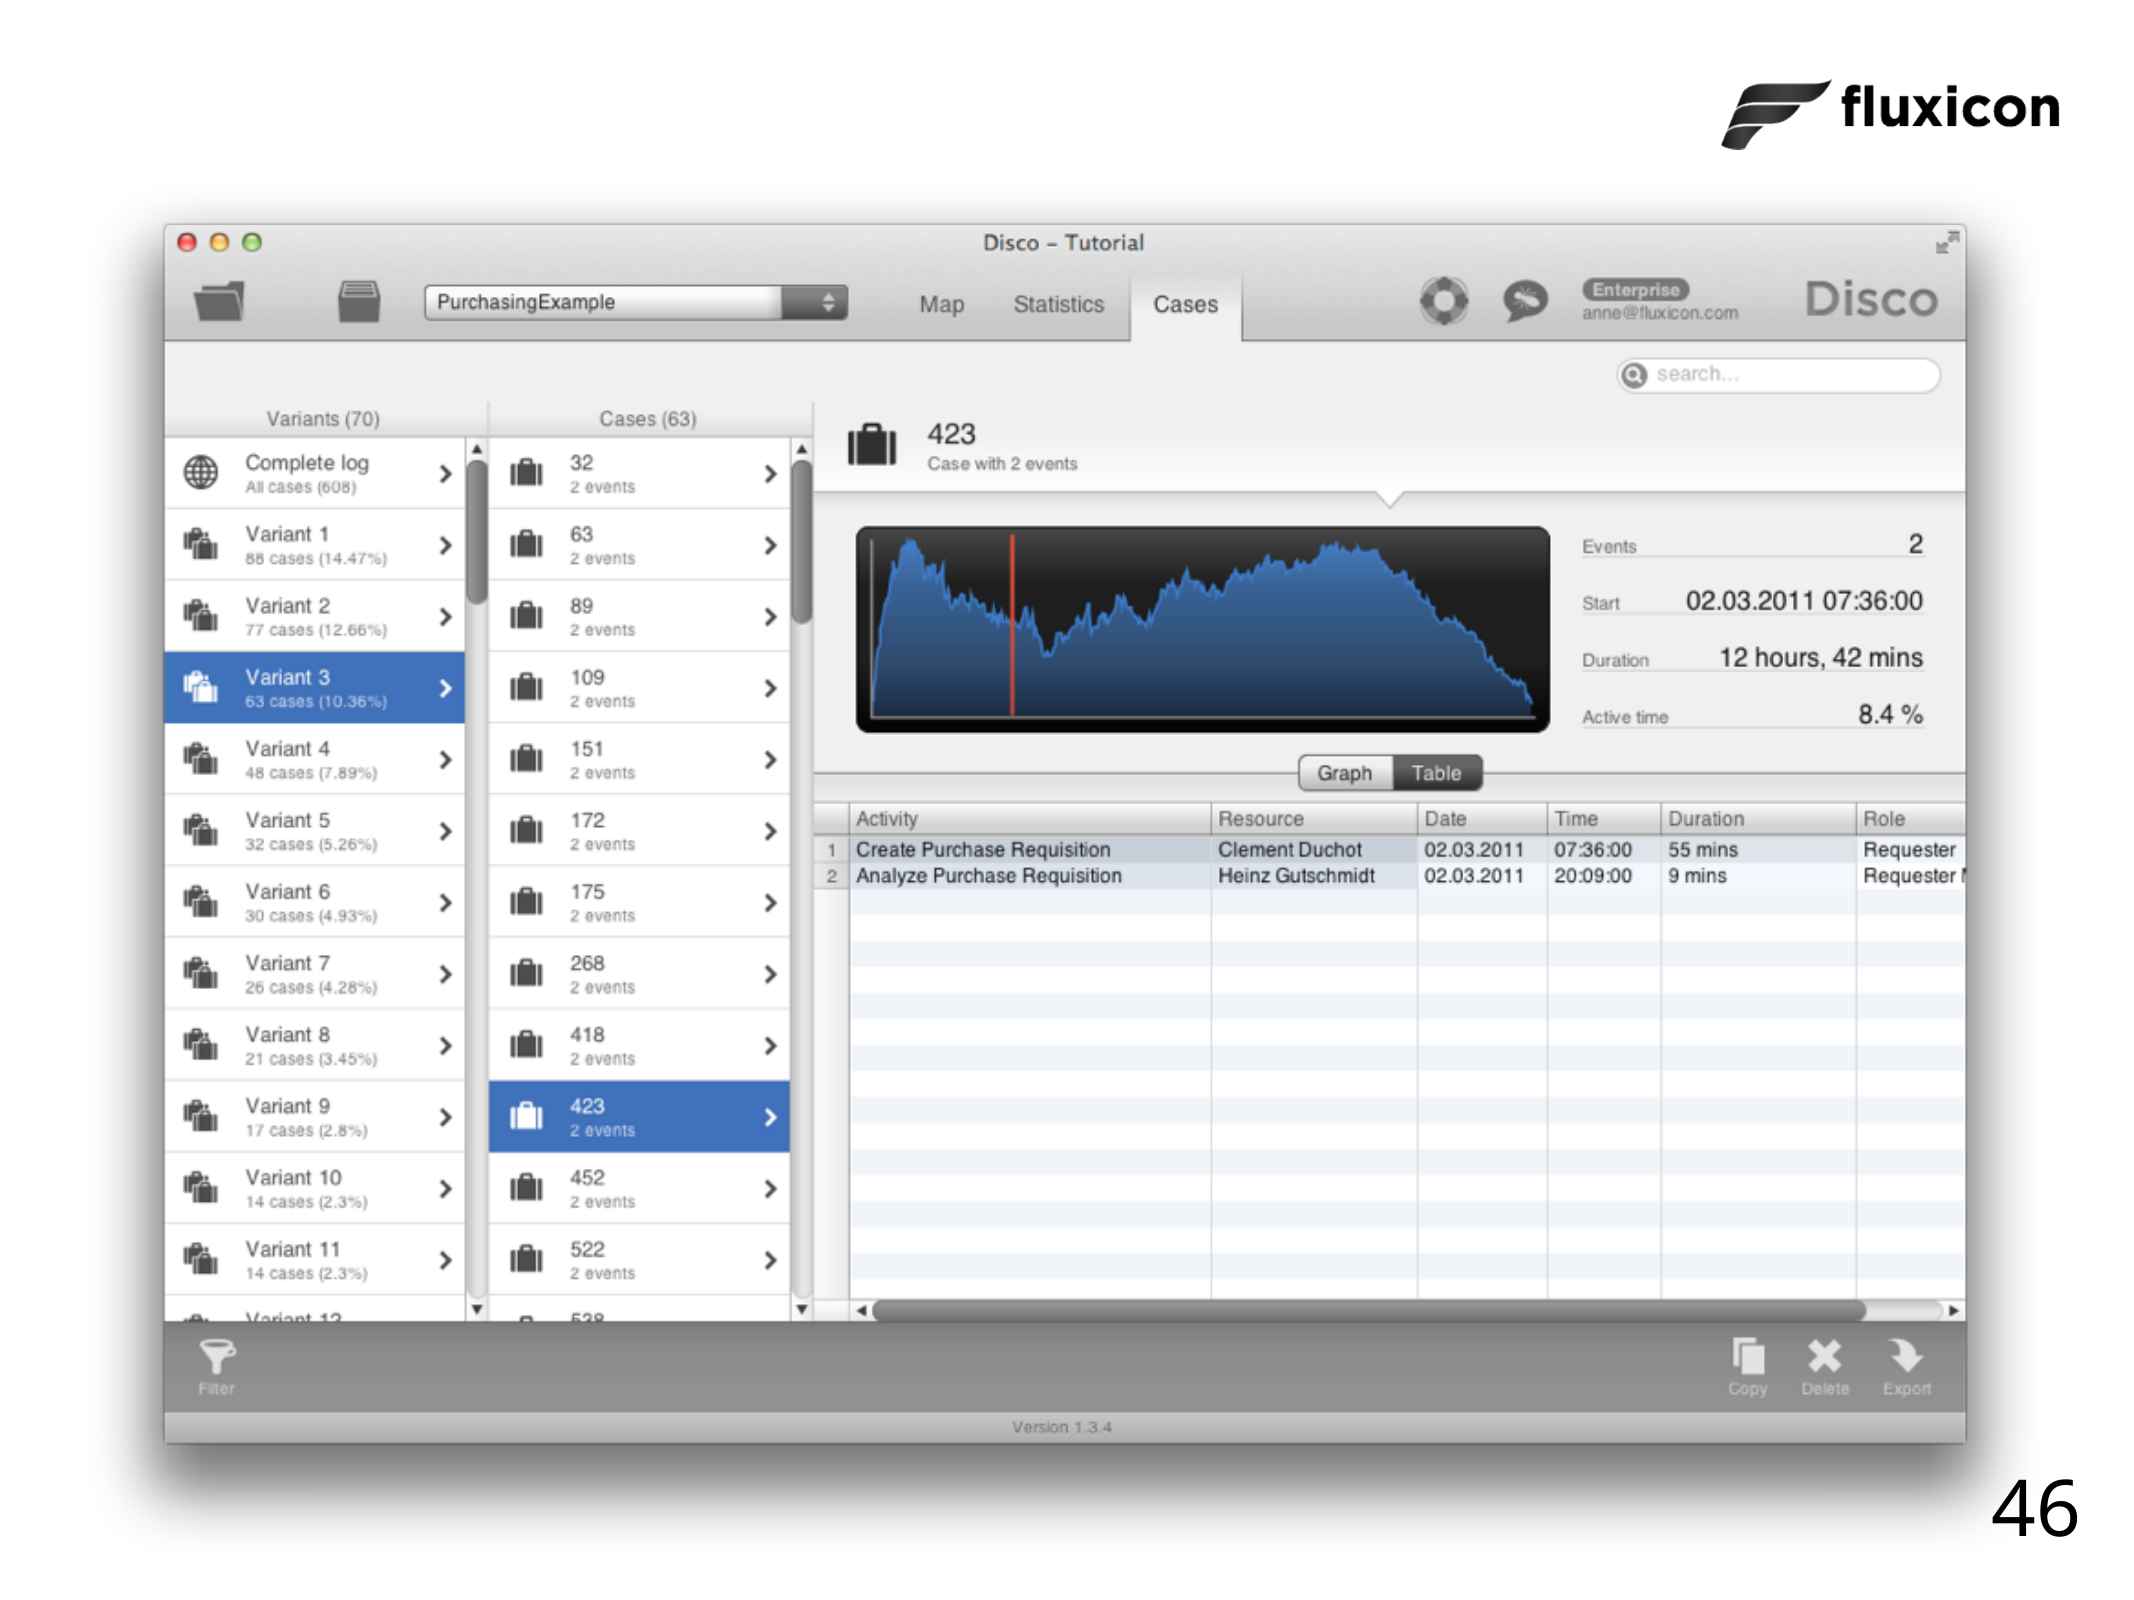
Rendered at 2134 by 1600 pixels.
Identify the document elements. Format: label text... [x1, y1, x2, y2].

picture [72, 168, 2059, 1572]
text_box 46 [2062, 1450, 2105, 1573]
picture [1721, 78, 2063, 150]
